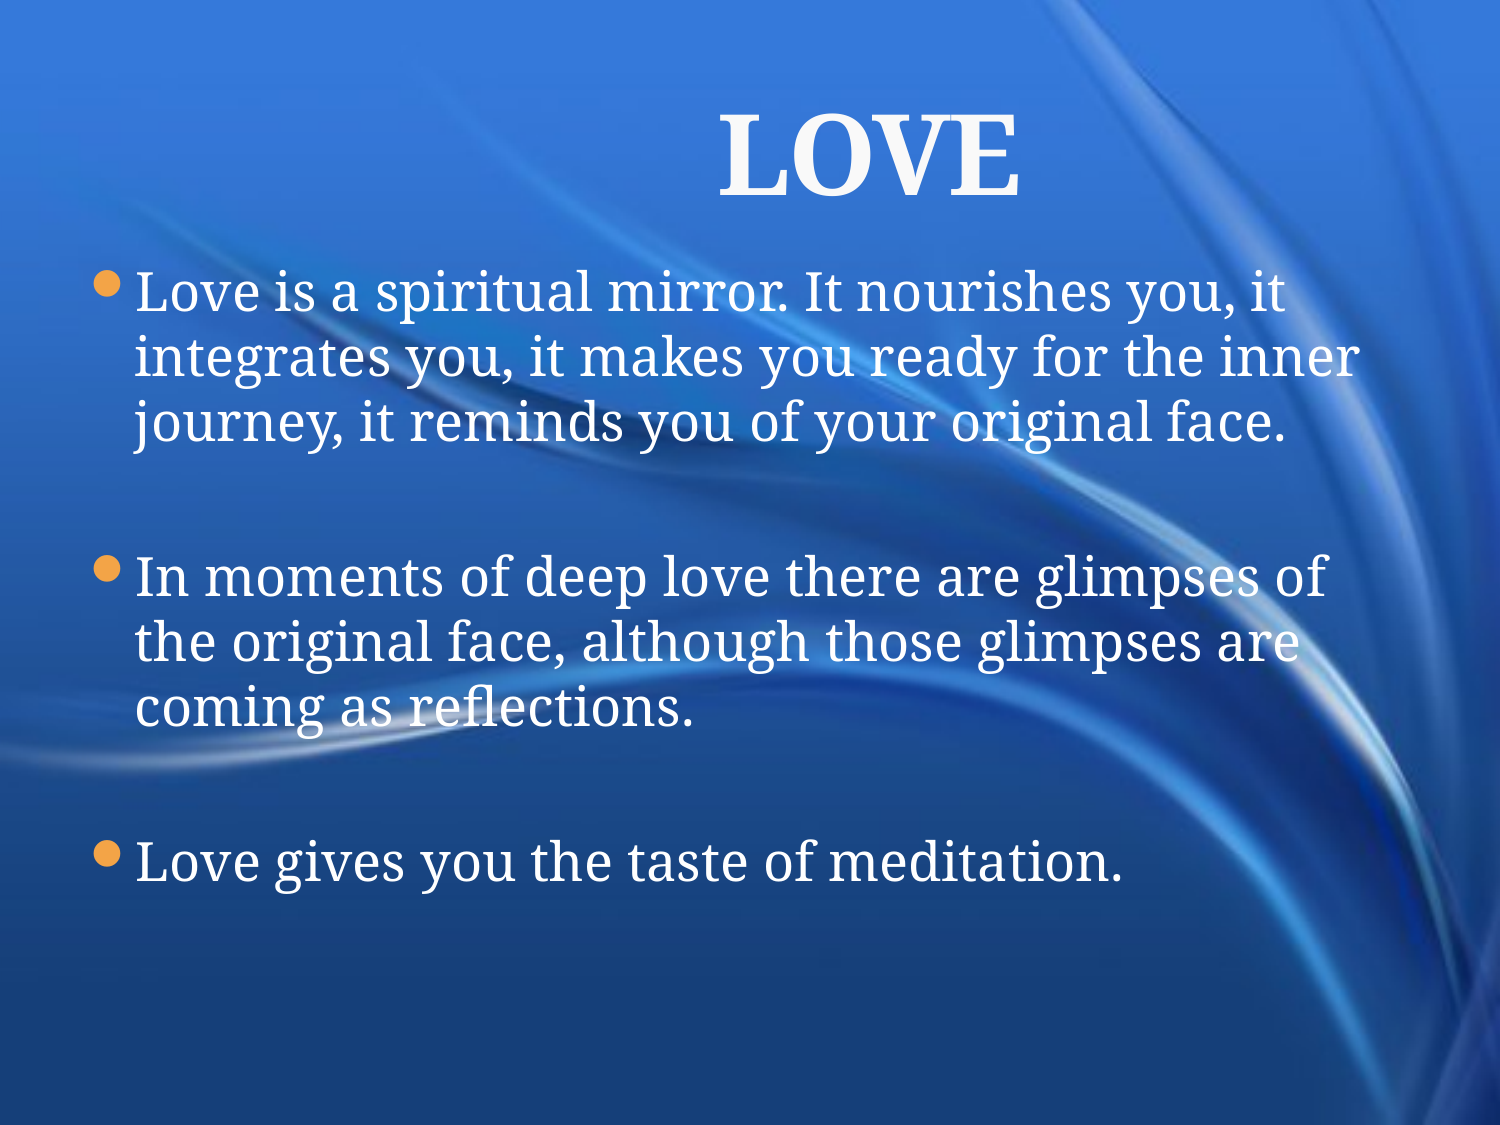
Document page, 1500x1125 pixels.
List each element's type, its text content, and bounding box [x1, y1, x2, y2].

title LOVE [74, 24, 1425, 225]
list Love is a spiritual mirror. It nourishes you, it integrates you, it makes you ready for the inner journey, it reminds you of your original face. In moments of deep love there are glimpses of the original face, although those glimpses are coming as reflections. Love gives you the taste of meditation. [75, 249, 1425, 1000]
picture [0, 0, 1500, 1125]
